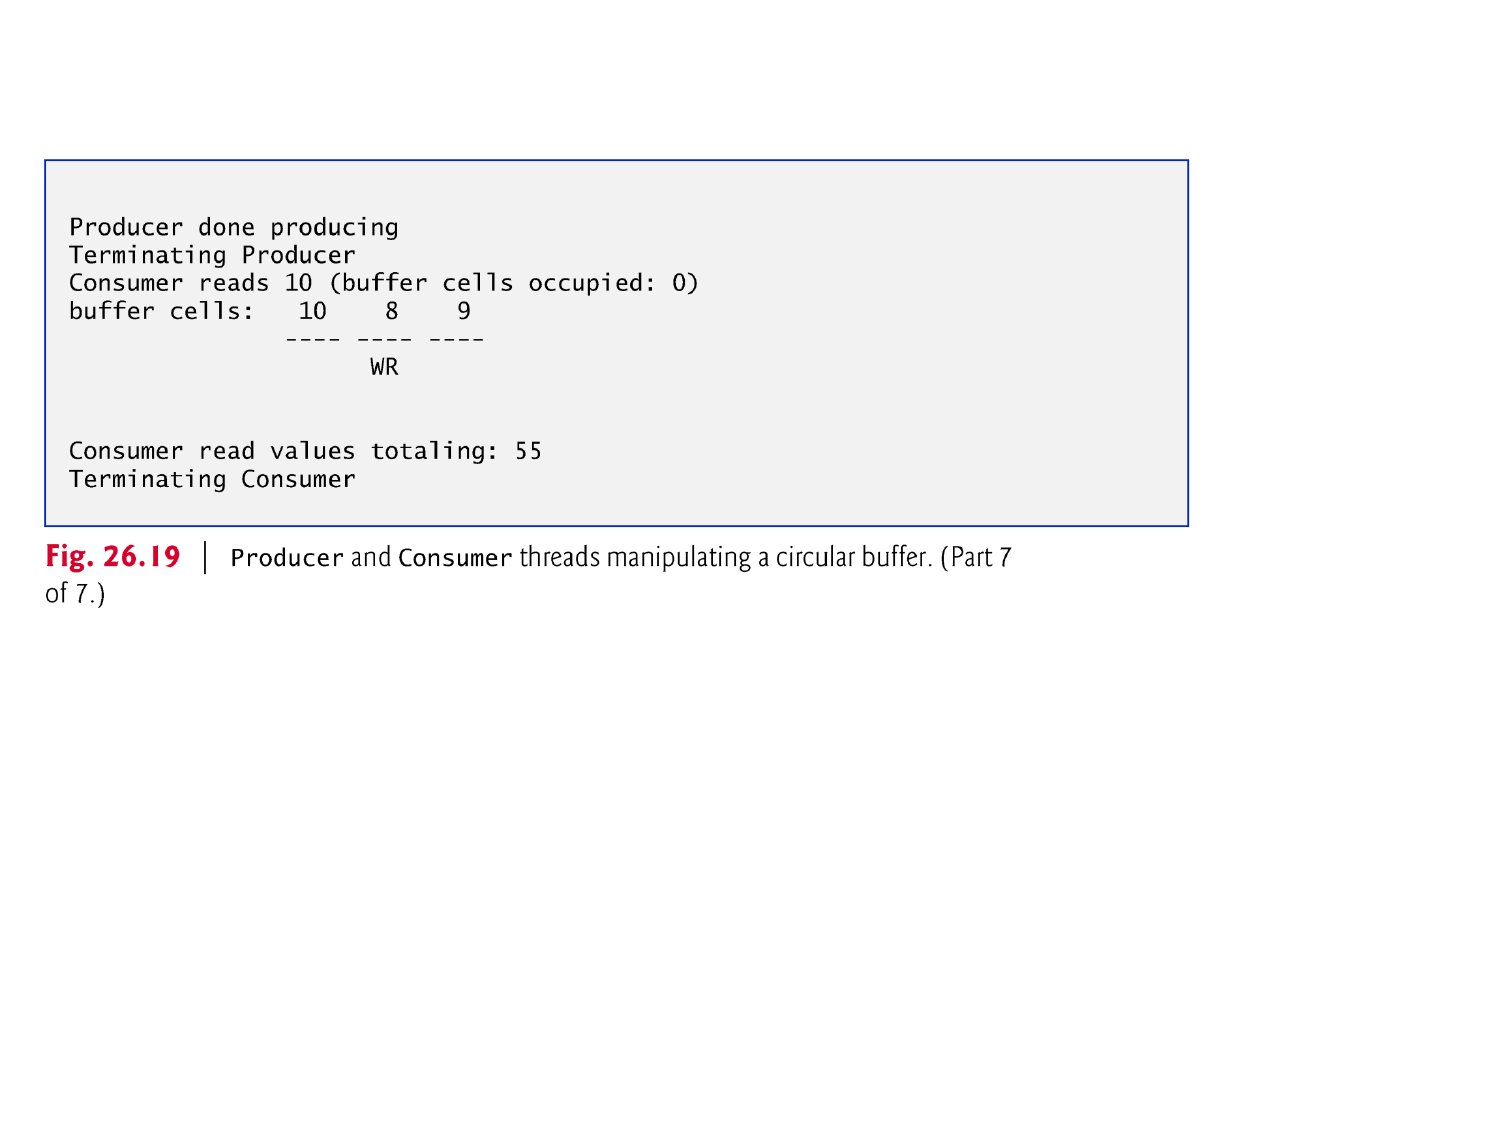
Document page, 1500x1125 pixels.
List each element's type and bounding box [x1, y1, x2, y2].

picture [0, 106, 1500, 1018]
